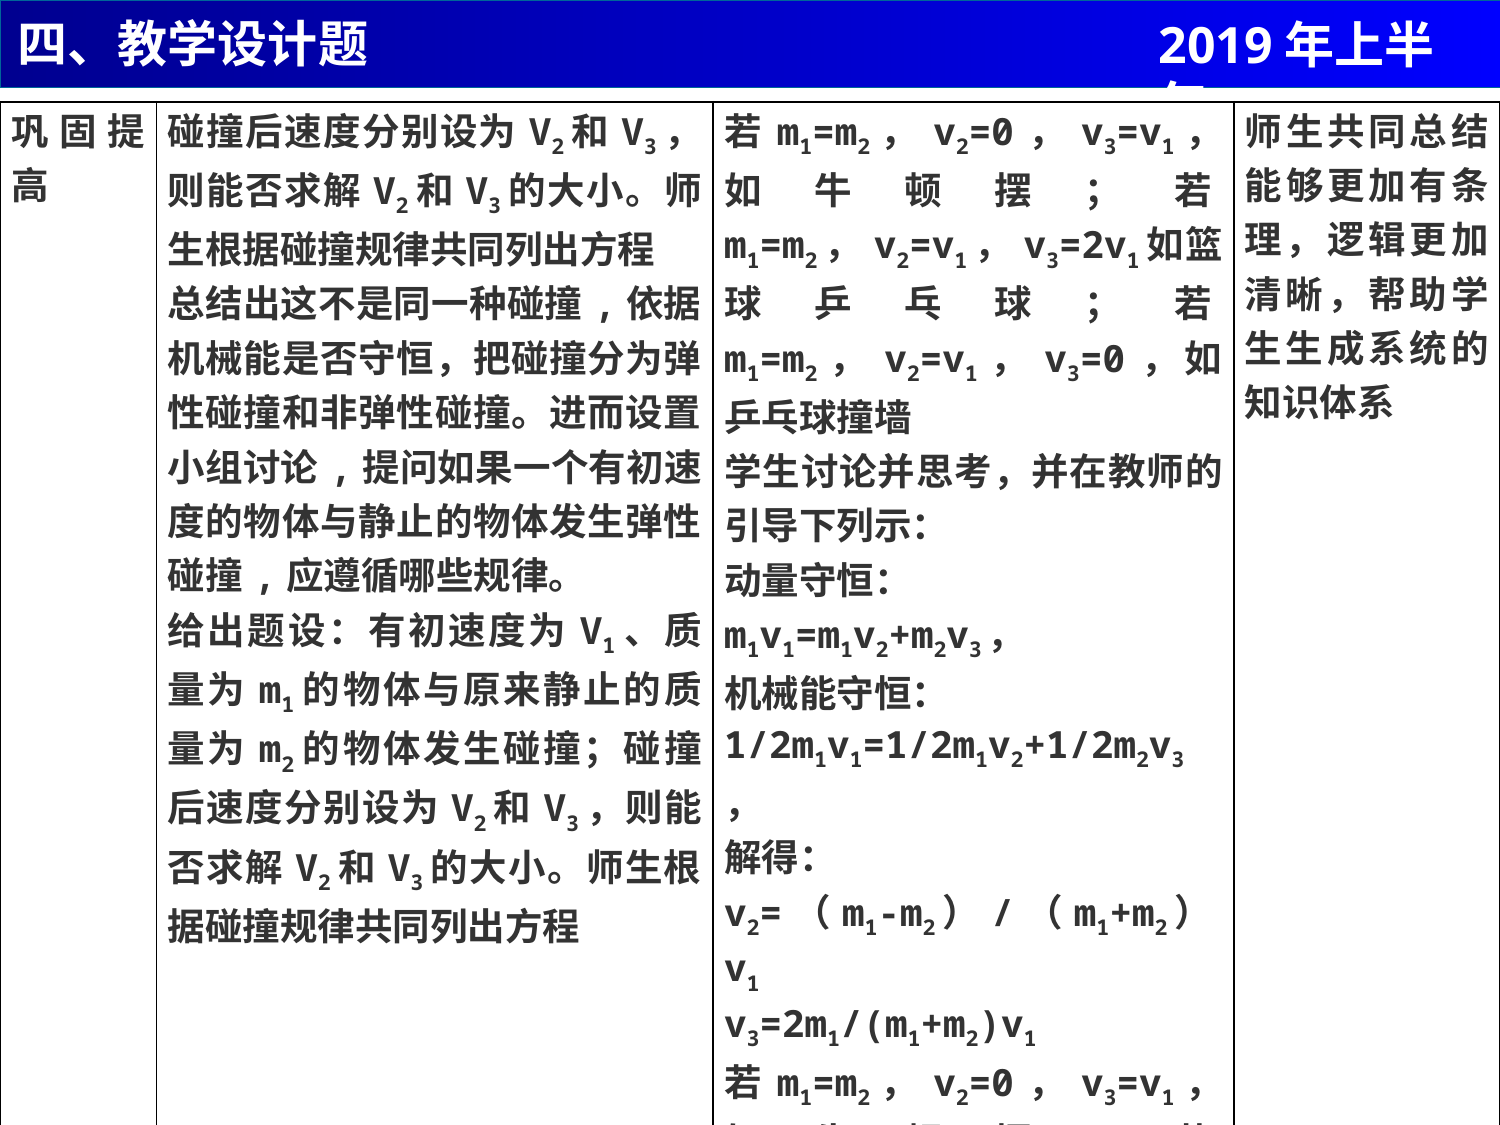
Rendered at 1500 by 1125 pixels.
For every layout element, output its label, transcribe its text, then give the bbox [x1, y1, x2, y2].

table_header 若m1=m2，v2=0，v3=v1，如牛顿摆；若m1=m2，v2=v1，v3=2v1如篮球乒乓球；若m1=m2，v2=v1，v3=0，如乒乓球撞墙 学生讨论并思考，并在教师的引导下列示： 动量守恒： m1v1=m1v2+m2v3， 机械能守恒： 1/2m1v1=1/2m1v2+1/2m2v3， 解得： v2=（m1-m2）/（m1+m2）v1 v3=2m1/(m1+m2)v1 若m1=m2，v2=0，v3=v1，如牛顿摆；若m1=m2，v2=v1，v3=2v1如篮球乒乓球；若m1=m2，v2=v1，v3=0，如乒乓球撞墙 [714, 103, 1233, 1125]
table_header 碰撞后速度分别设为V2和V3，则能否求解V2和V3的大小。师生根据碰撞规律共同列出方程 总结出这不是同一种碰撞,依据机械能是否守恒，把碰撞分为弹性碰撞和非弹性碰撞。进而设置小组讨论,提问如果一个有初速度的物体与静止的物体发生弹性碰撞,应遵循哪些规律。 给出题设：有初速度为V1、质量为m1的物体与原来静止的质量为m2的物体发生碰撞；碰撞后速度分别设为V2和V3，则能否求解V2和V3的大小。师生根据碰撞规律共同列出方程 [157, 103, 712, 1125]
text_box 2019年上半年 [1144, 6, 1483, 101]
text_box 四、教学设计题 [3, 4, 422, 80]
table_header 巩固提高 [1, 103, 156, 1125]
table_header 师生共同总结能够更加有条理，逻辑更加清晰，帮助学生生成系统的知识体系 [1235, 103, 1499, 1125]
text_box [0, 0, 1500, 88]
